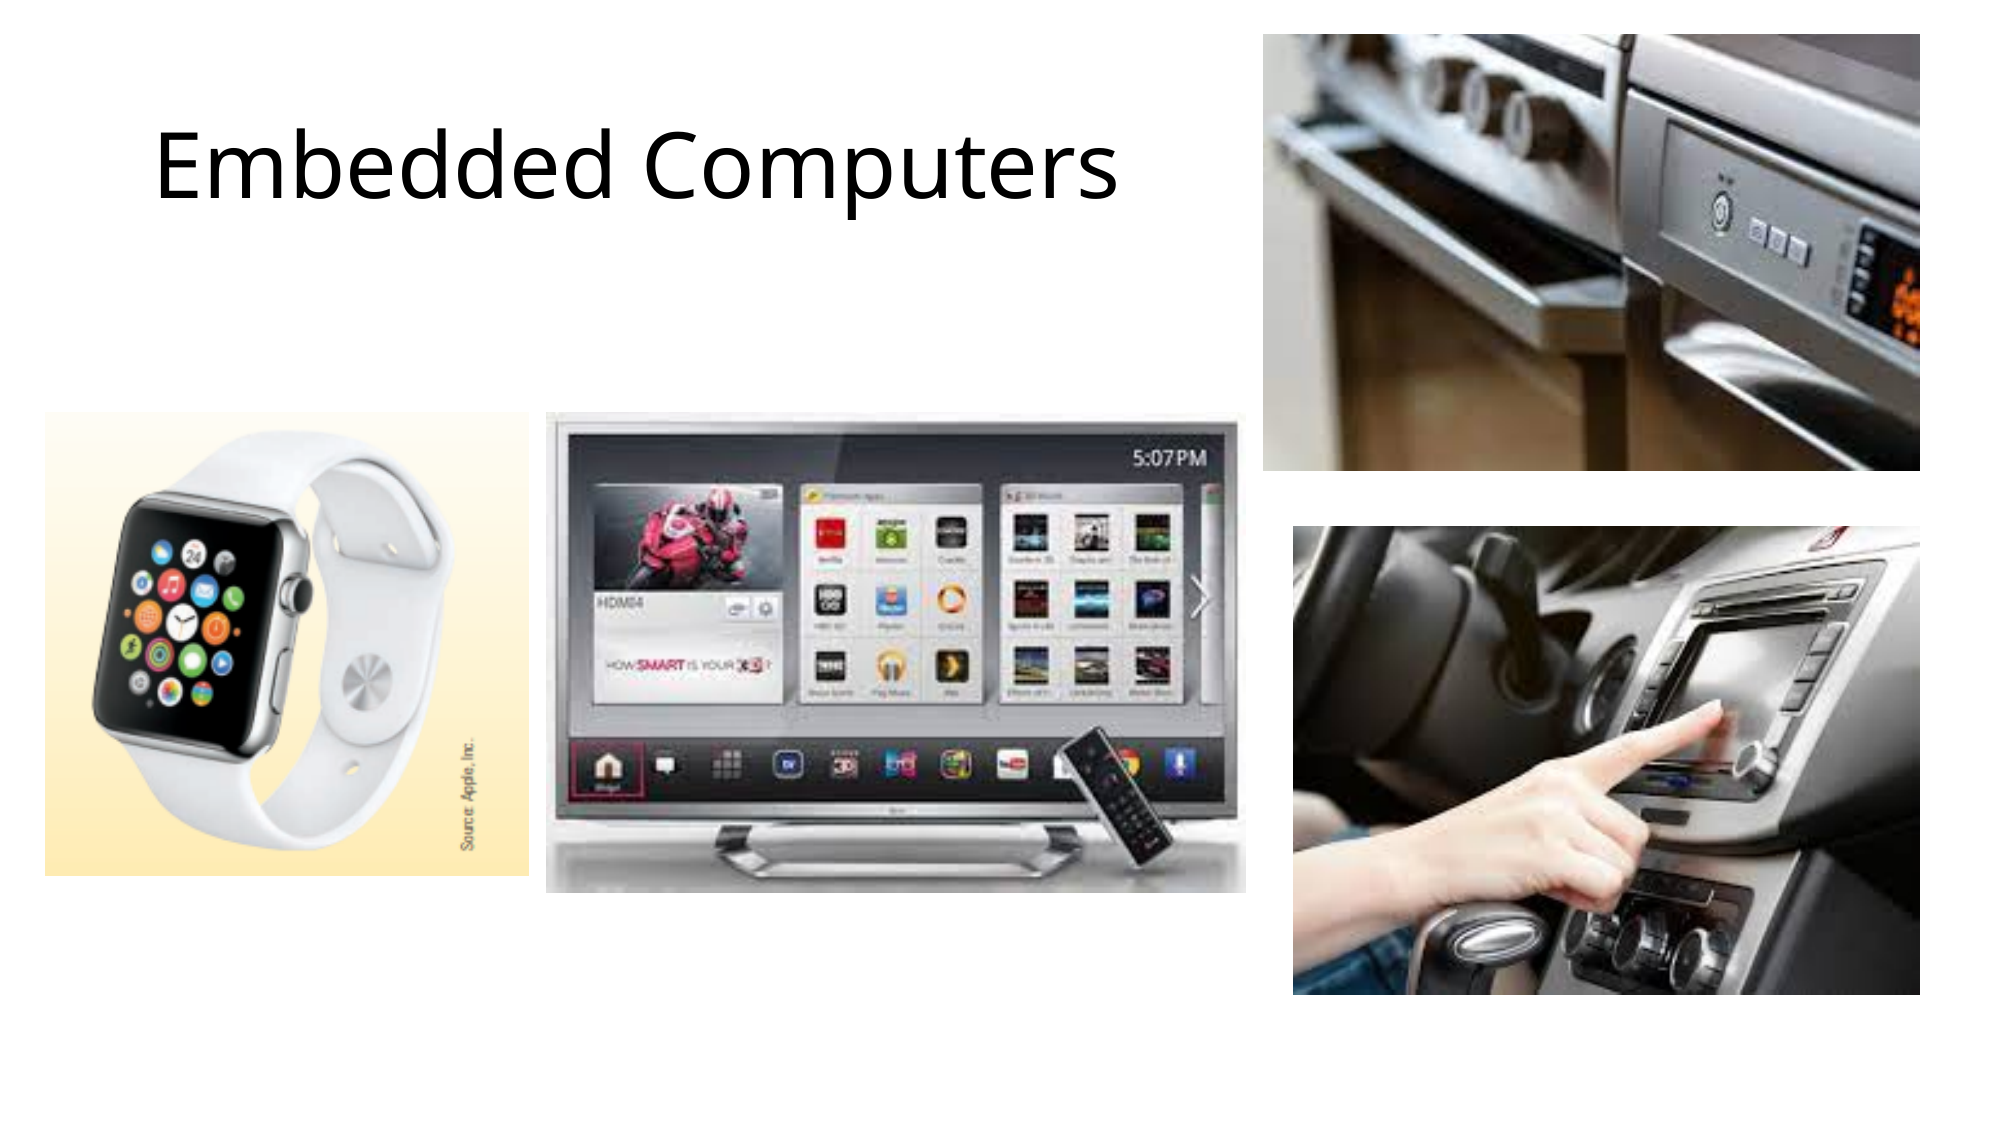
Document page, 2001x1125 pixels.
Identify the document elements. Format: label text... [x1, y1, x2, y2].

picture [1263, 34, 1920, 471]
title Embedded Computers [137, 59, 1263, 278]
picture [1293, 526, 1920, 995]
picture [45, 412, 529, 876]
picture [546, 412, 1246, 893]
